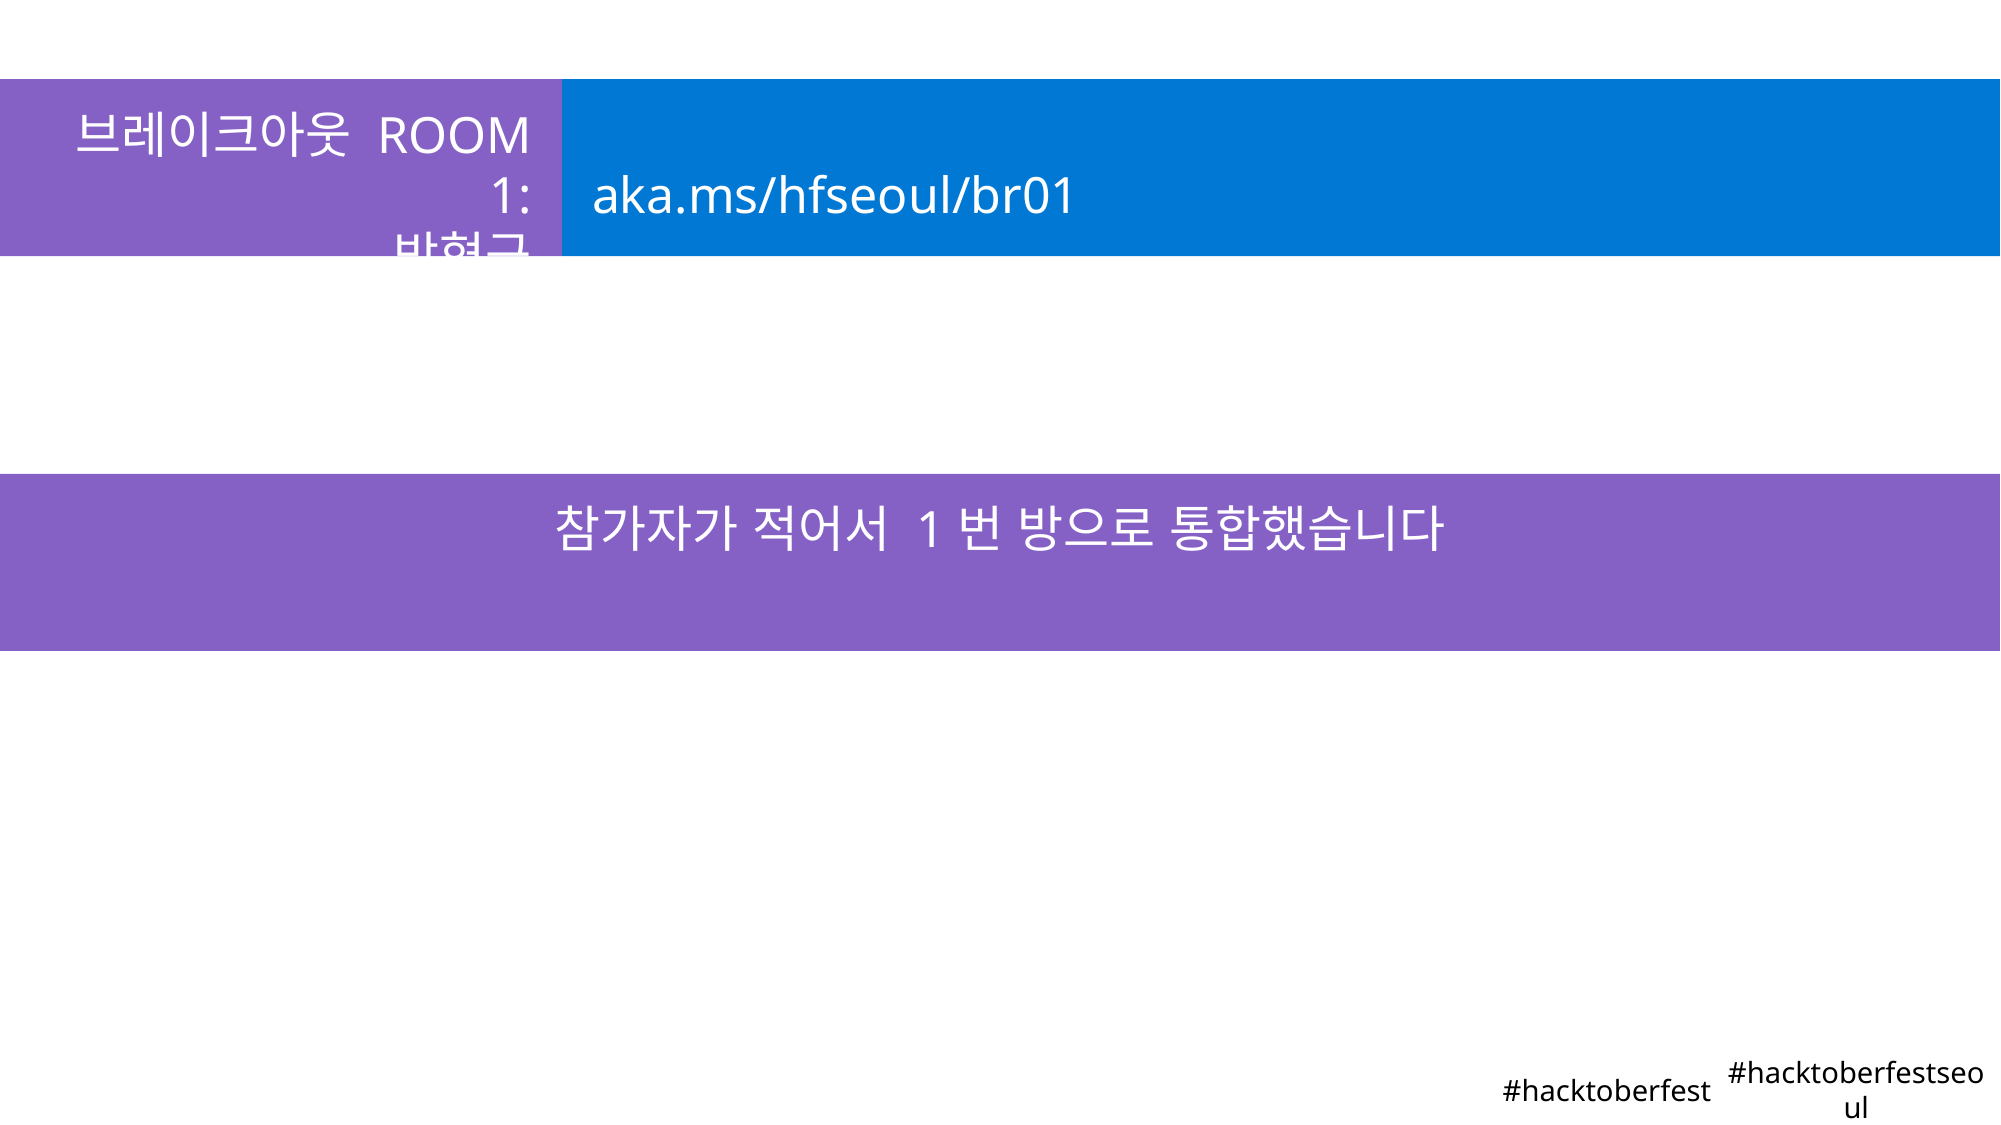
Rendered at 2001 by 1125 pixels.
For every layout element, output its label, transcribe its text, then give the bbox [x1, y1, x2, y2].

text_box 참가자가 적어서 1번 방으로 통합했습니다 [0, 473, 2000, 652]
text_box aka.ms/hfseoul/br01 [561, 78, 2000, 257]
text_box 브레이크아웃 ROOM 1: 박형근 [0, 78, 561, 257]
